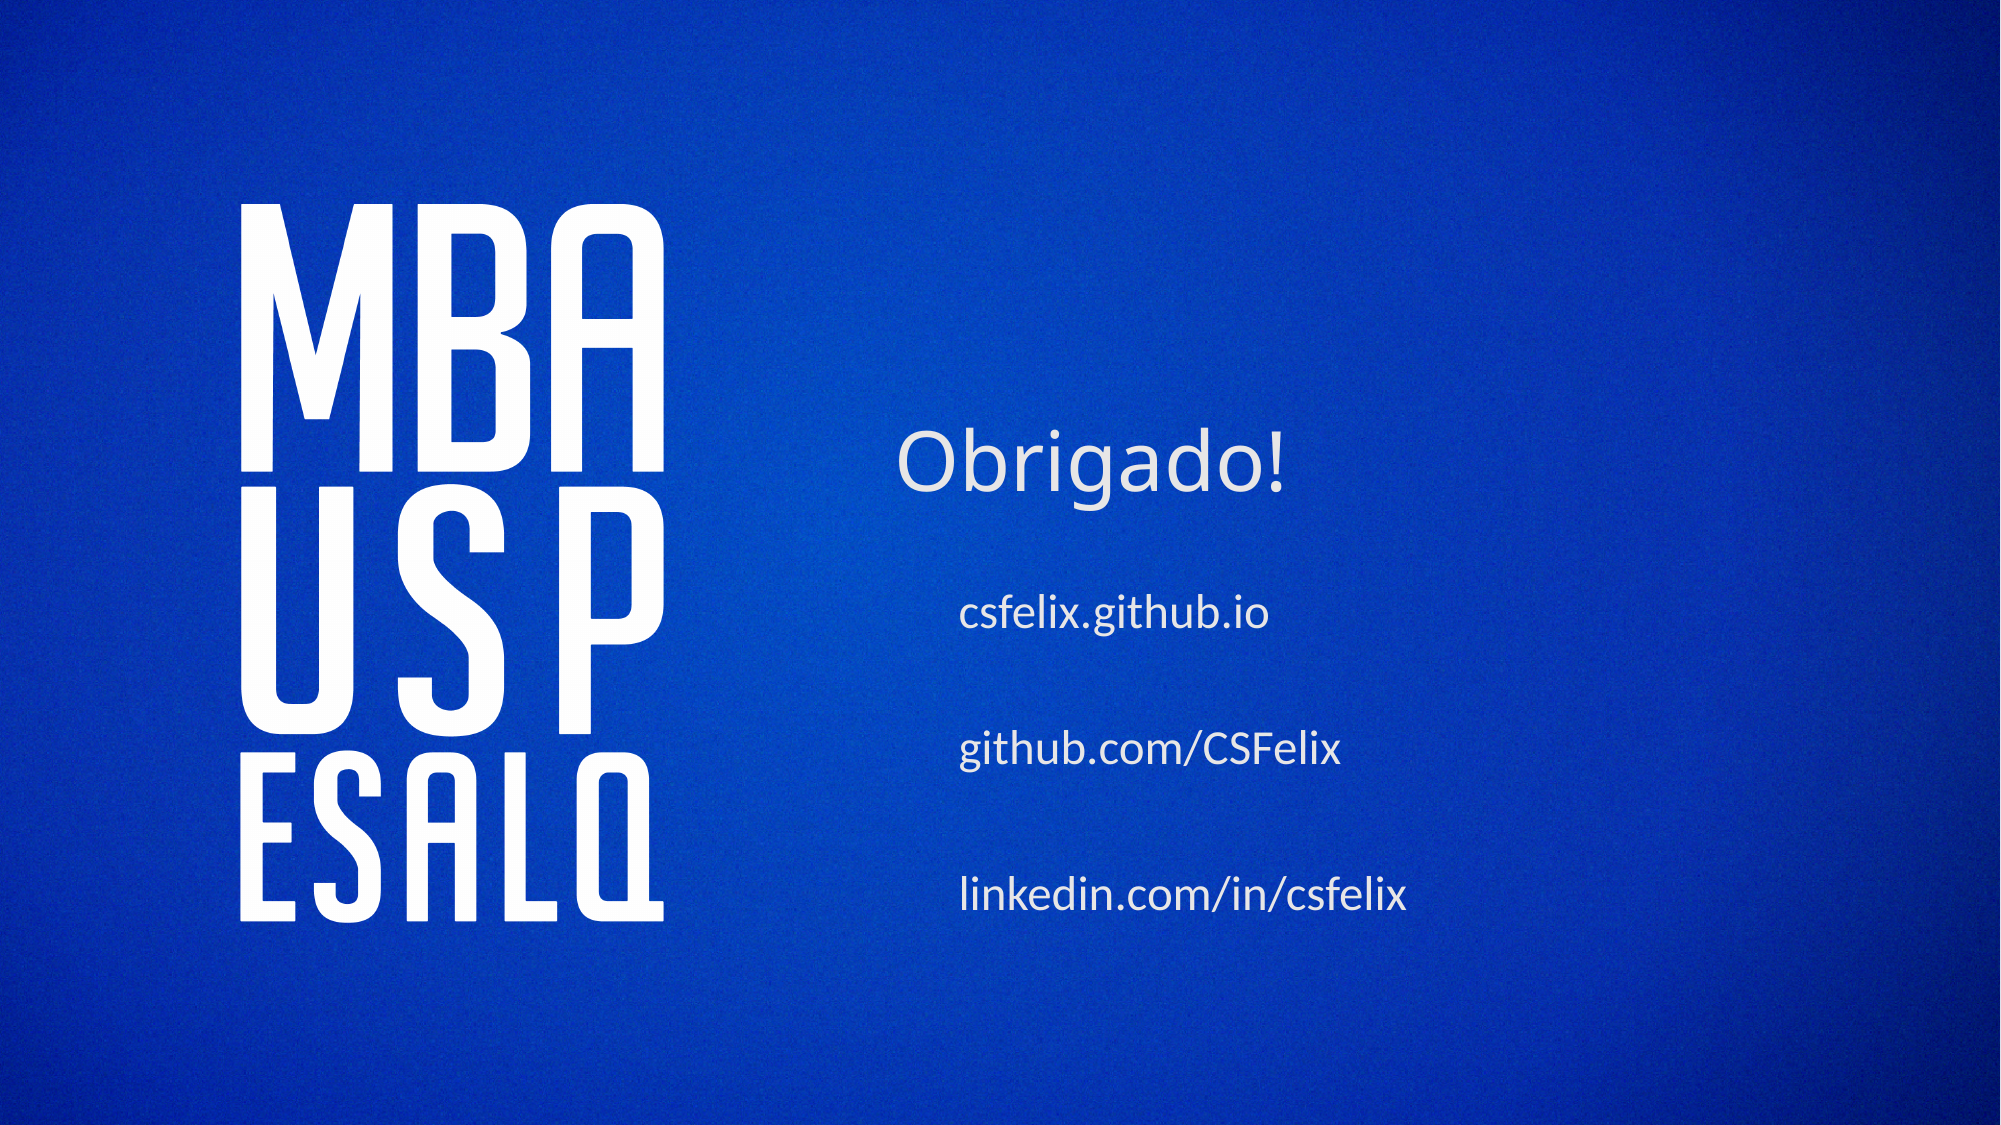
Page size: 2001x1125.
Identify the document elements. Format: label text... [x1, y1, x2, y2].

text_box github.com/CSFelix [943, 715, 1998, 784]
text_box csfelix.github.io [943, 578, 1928, 647]
text_box linkedin.com/in/csfelix [943, 860, 1889, 929]
picture [0, 0, 2001, 1125]
text_box Obrigado! [879, 413, 1928, 517]
